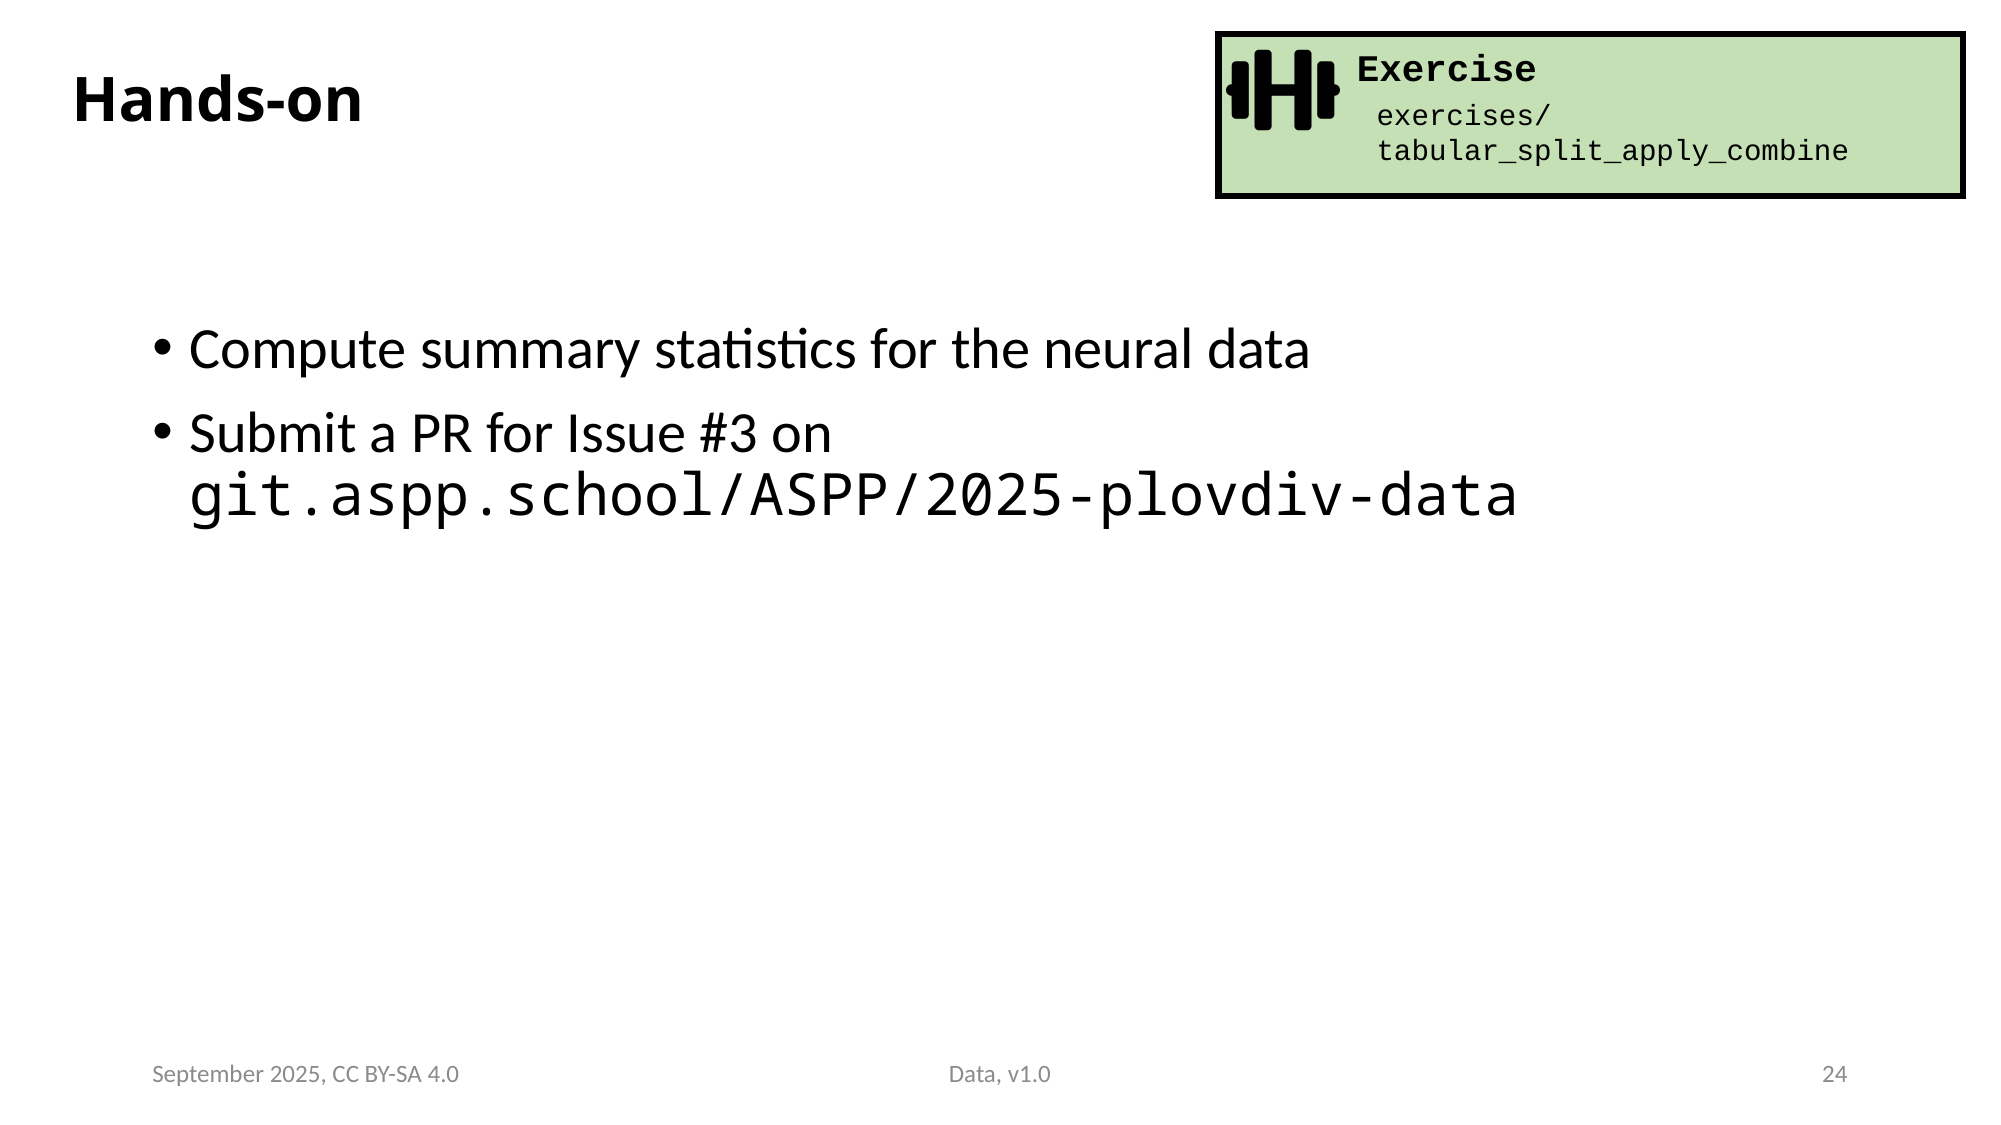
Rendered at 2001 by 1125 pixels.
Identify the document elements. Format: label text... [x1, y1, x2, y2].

title Hands-on [56, 59, 1189, 217]
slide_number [137, 1042, 588, 1103]
text_box Exercise [1300, 36, 1593, 97]
list Compute summary statistics for the neural data Submit a PR for Issue #3 on git.aspp.school/ASPP/2025-plovdiv-data [137, 219, 1863, 1014]
text_box [1218, 33, 1964, 197]
footer Data, v1.0 [662, 1042, 1338, 1103]
slide_number 24 [1412, 1042, 1863, 1103]
picture [1226, 44, 1340, 136]
text_box exercises/ tabular_split_apply_combine [1361, 88, 1933, 174]
